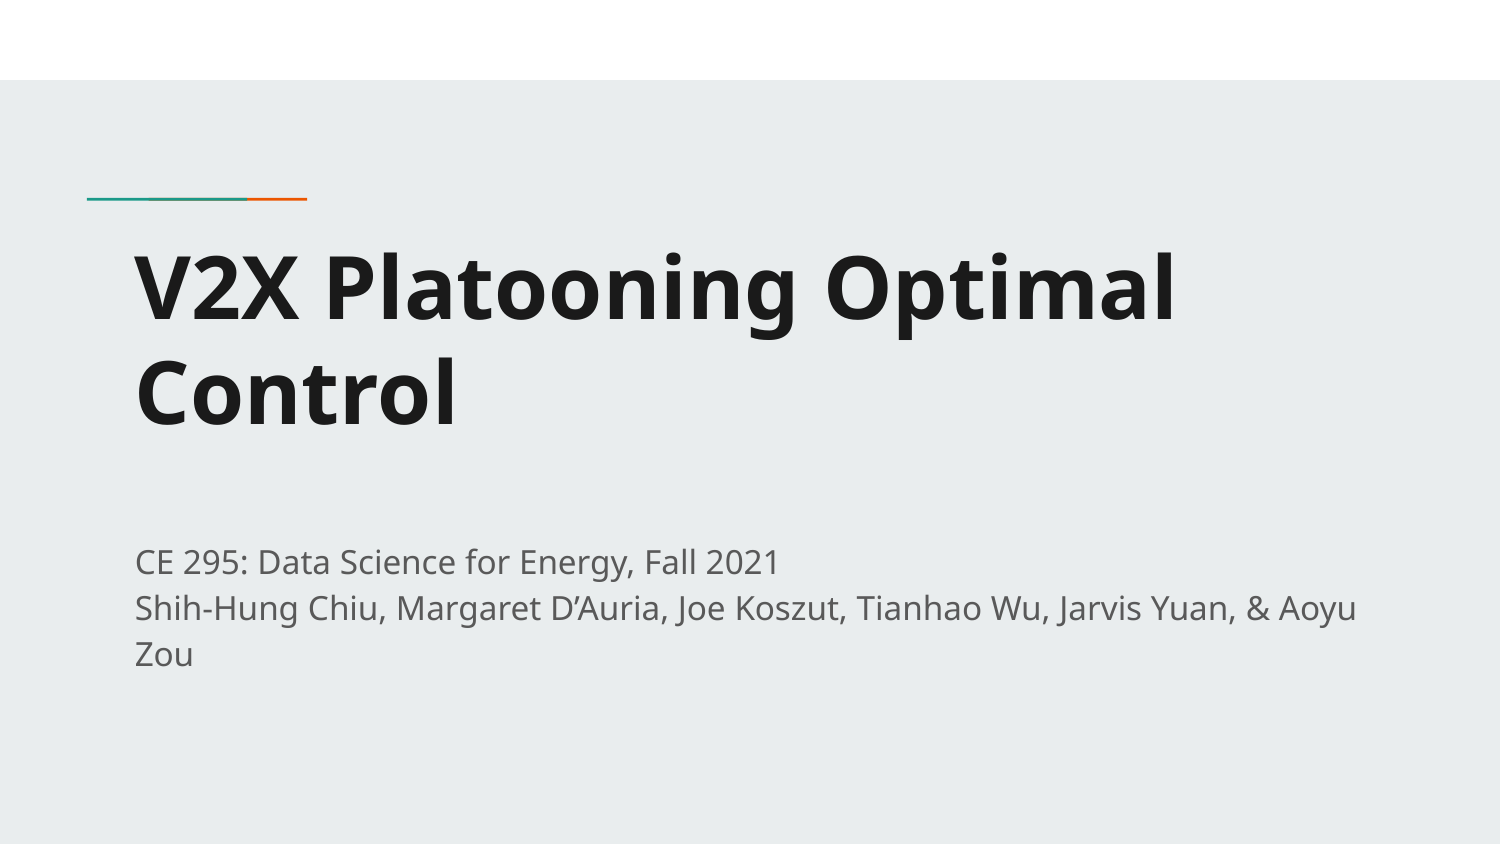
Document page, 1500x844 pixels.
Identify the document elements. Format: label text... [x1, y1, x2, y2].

subtitle CE 295: Data Science for Energy, Fall 2021 Shih-Hung Chiu, Margaret D’Auria, Joe Koszut, Tianhao Wu, Jarvis Yuan, & Aoyu Zou [119, 520, 1381, 610]
title V2X Platooning Optimal Control [119, 216, 1381, 490]
